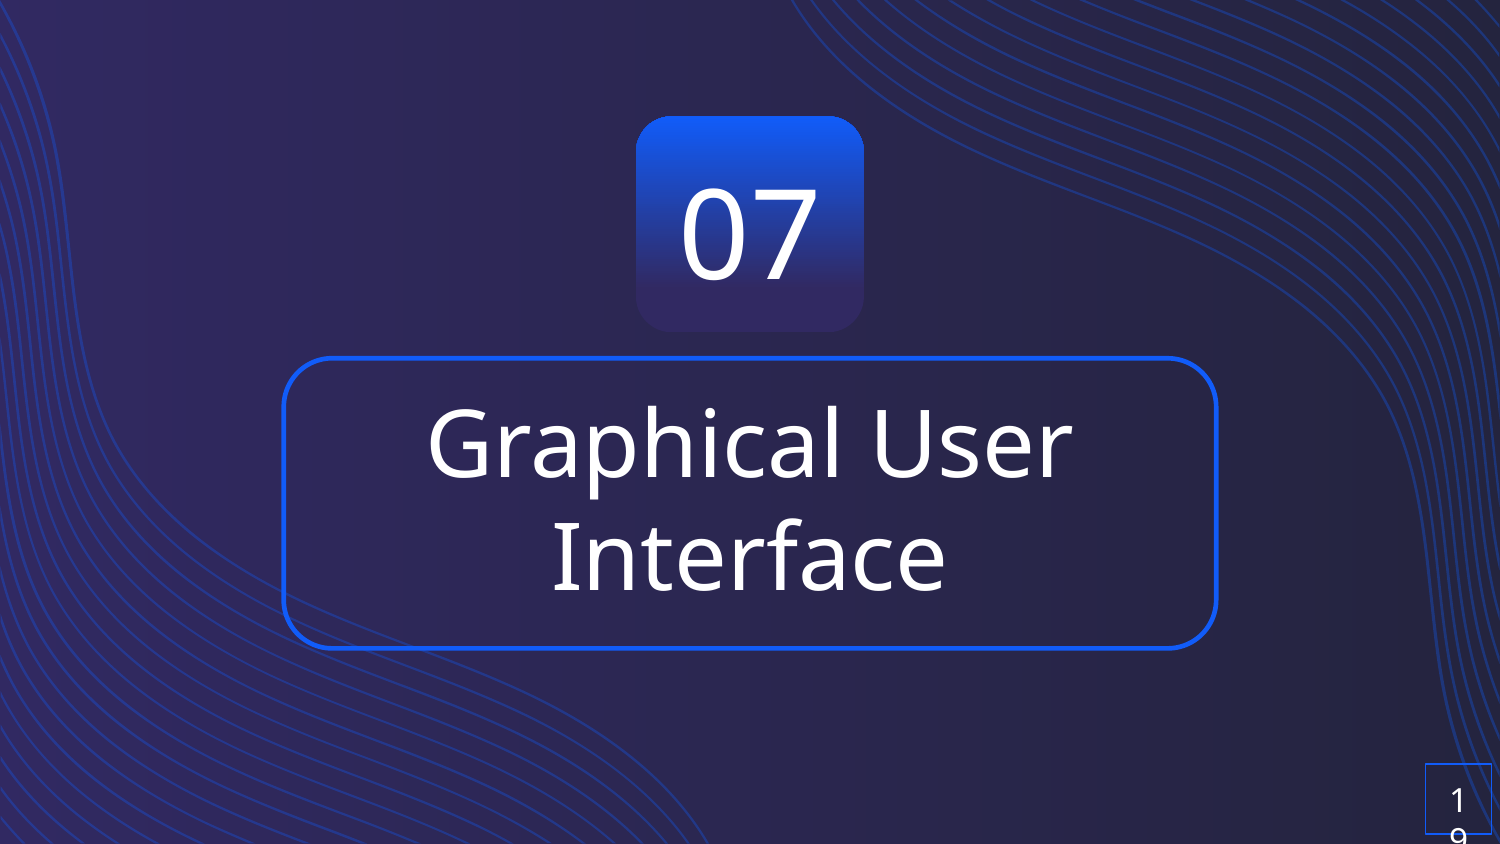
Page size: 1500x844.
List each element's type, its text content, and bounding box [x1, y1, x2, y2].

title Graphical User Interface [258, 368, 1242, 642]
title 19 [1425, 763, 1492, 834]
title 07 [645, 139, 855, 314]
